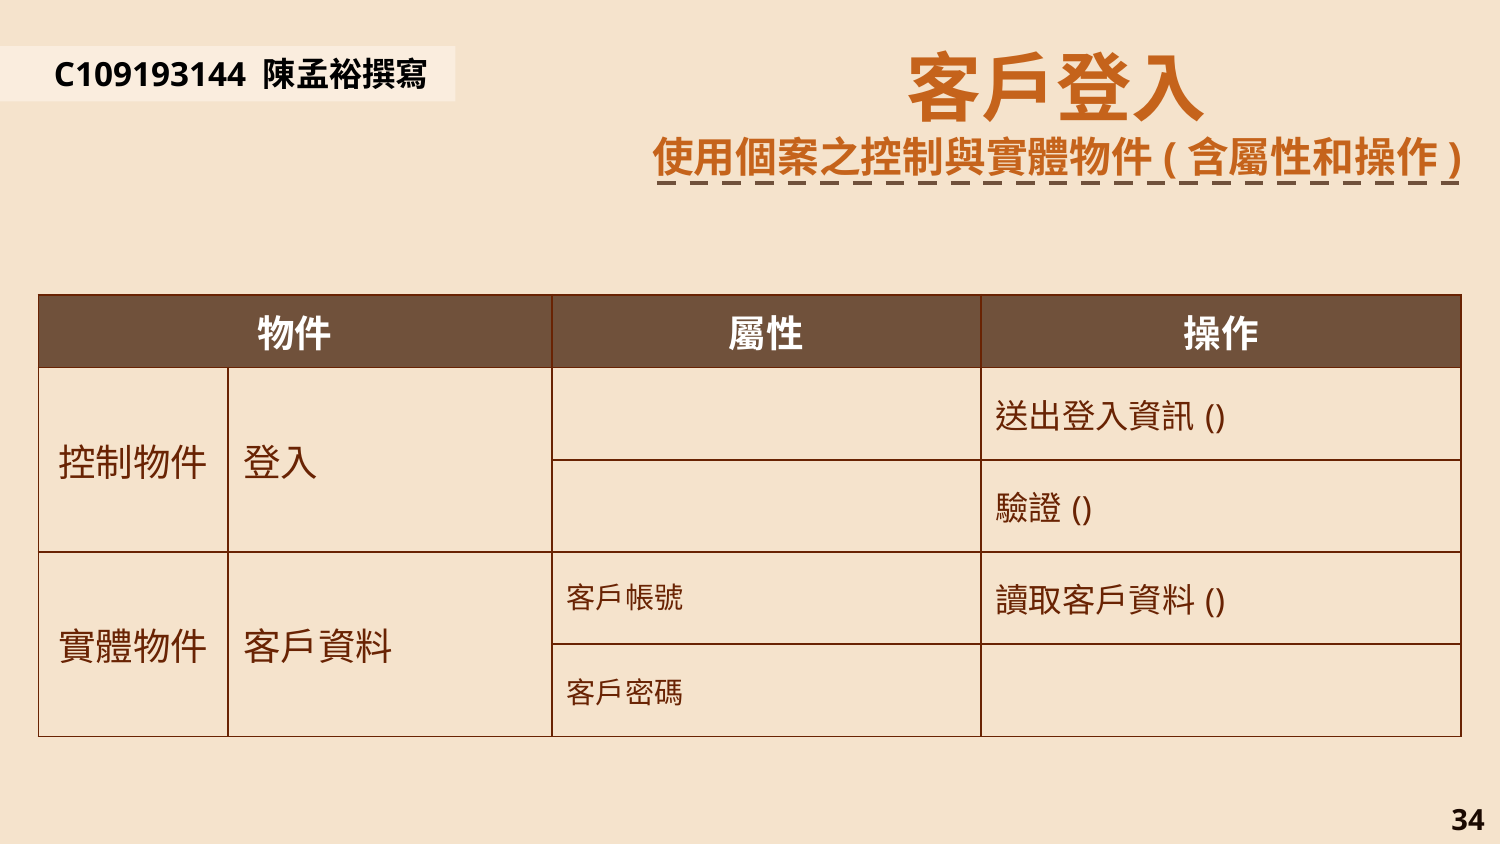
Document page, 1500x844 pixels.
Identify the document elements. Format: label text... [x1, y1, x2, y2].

table_cell 客戶密碼 [553, 645, 980, 736]
slide_number 34 [1162, 798, 1500, 844]
table_cell 控制物件 [39, 368, 227, 551]
table_cell [553, 368, 980, 459]
table_cell [982, 645, 1460, 736]
table_cell 登入 [229, 368, 551, 551]
table_cell 客戶資料 [229, 553, 551, 736]
table_cell 客戶帳號 [553, 553, 980, 643]
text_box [613, 25, 1500, 189]
table_header 屬性 [553, 296, 980, 367]
table_header 物件 [39, 296, 551, 367]
table_cell 送出登入資訊() [982, 368, 1460, 459]
table_cell 實體物件 [39, 553, 227, 736]
table_header 操作 [982, 296, 1460, 367]
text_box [0, 45, 456, 102]
table_cell 讀取客戶資料() [982, 553, 1460, 643]
table_cell 驗證() [982, 461, 1460, 551]
table_cell [553, 461, 980, 551]
